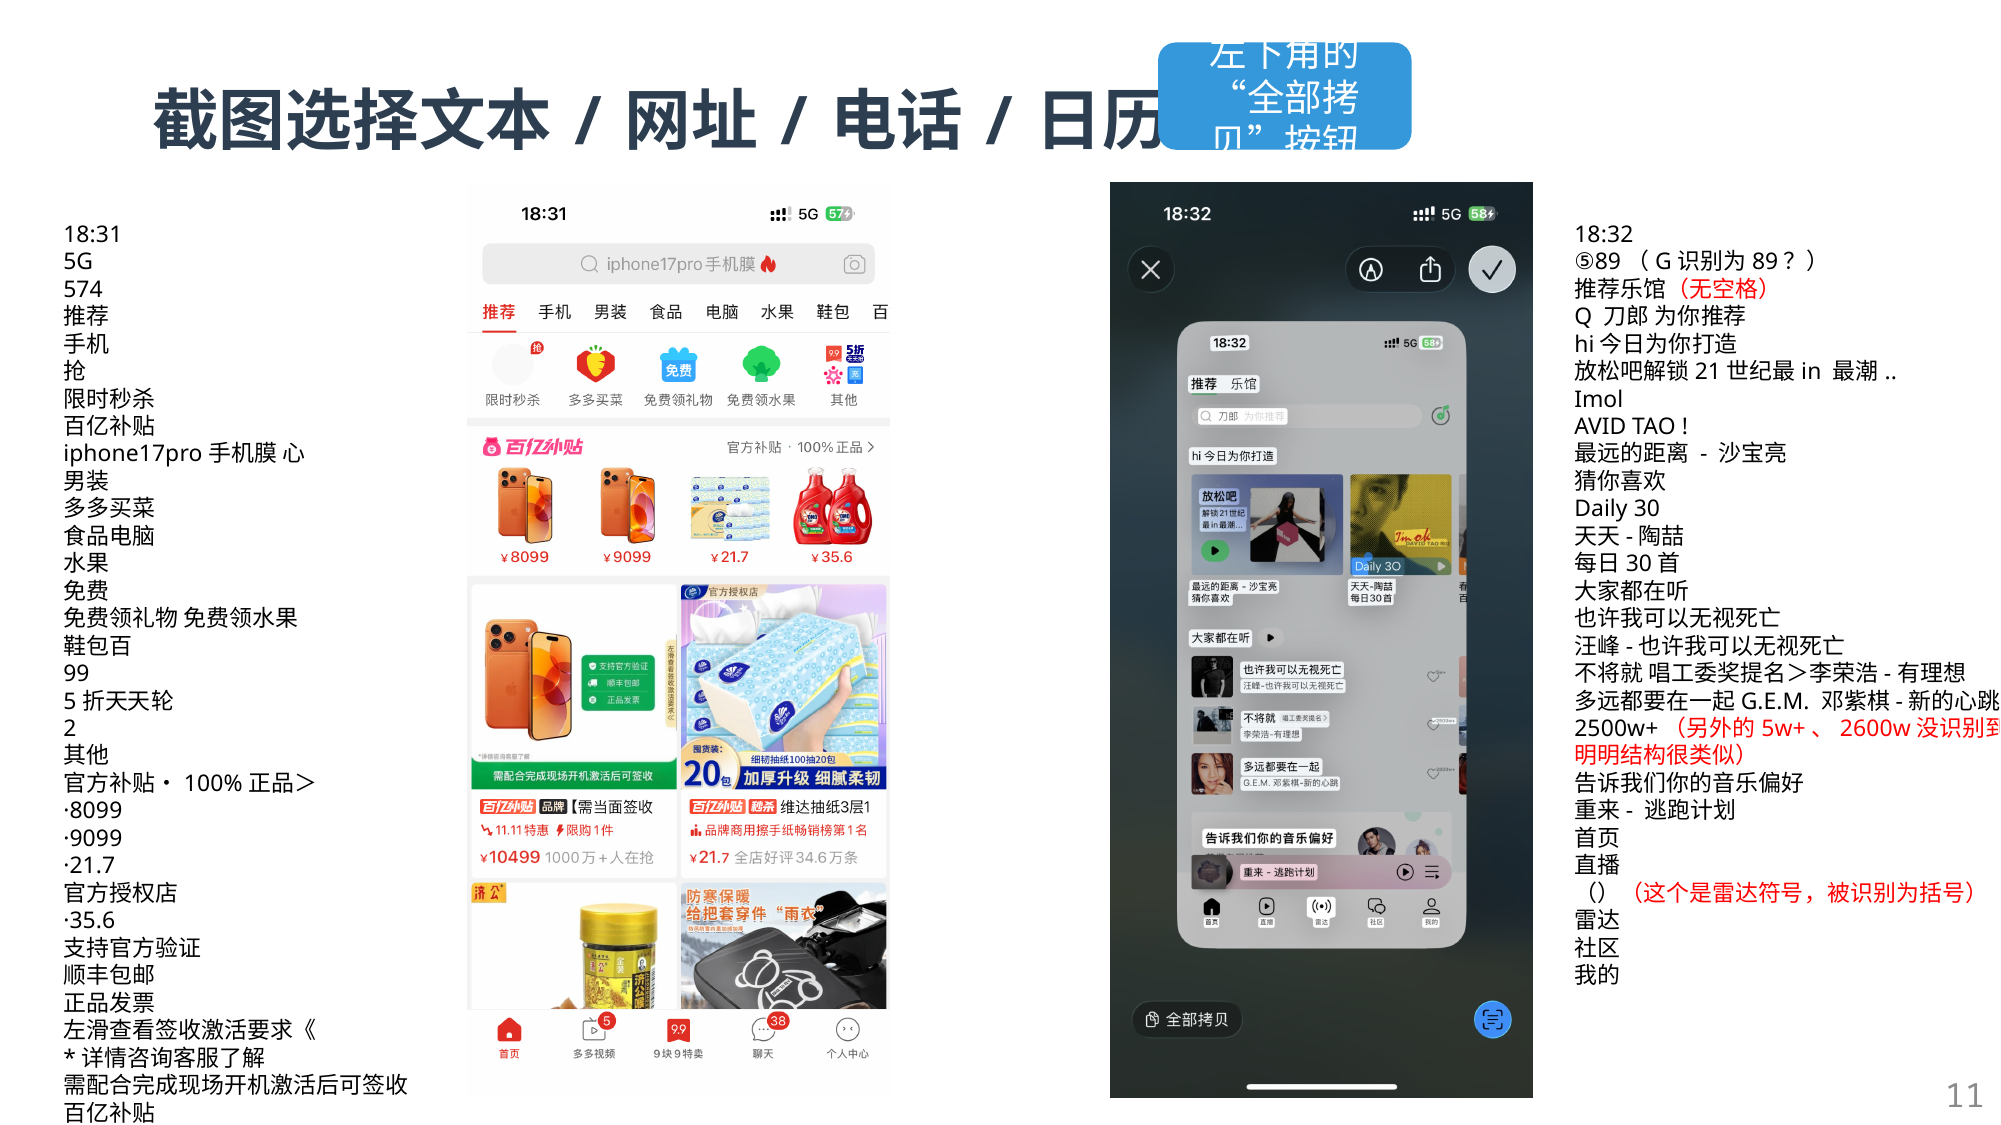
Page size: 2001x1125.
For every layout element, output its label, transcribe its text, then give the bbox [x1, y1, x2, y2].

title 截图选择文本/网址/电话/日历 [137, 79, 1982, 195]
picture [467, 182, 890, 1098]
text_box 左下角的“全部拷贝”按钮 [1157, 41, 1413, 151]
picture [1110, 182, 1533, 1098]
text_box 18:31 5G 574 推荐 手机 抢 限时秒杀 百亿补贴 iphone17pro手机膜 心 男装 多多买菜 食品电脑 水果 免费 免费领礼物 免费领水果 鞋包百 99 5折天天轮 2 其他 官方补贴•100%正品＞ ·8099 ·9099 ·21.7 官方授权店 ·35.6 支持官方验证 顺丰包邮 正品发票 左滑查看签收激活要求《 *详情咨询客服了解 需配合完成现场开机激活后可签收 百亿补贴 品牌【需当面签收 11.11特惠 限购1件 ¥10499 1000万＋人在抢 济公° 囤货装： 20包 细韧抽纸100抽20包 加厚升级 细腻柔韧 百江补贴 利茶 维达抽纸3层1 ii. 品牌商用擦手纸畅销榜第1名 ¥21.7 全店好评34.6万条 防寒保暖 给把套穿件“雨衣” 防风防雪内里加绒加厚 首页 济公。 多多视频 。茄公學 5 9.9 9块9特卖 38 聊天 个人中心 [48, 211, 1052, 1125]
text_box 18:32 ⑤89（G识别为89？） 推荐乐馆（无空格） Q 刀郎 为你推荐 hi今日为你打造 放松吧解锁21世纪最in 最潮.. Imol AVID TAO ! 最远的距离 - 沙宝亮 猜你喜欢 Daily 30 天天-陶喆 每日30首 大家都在听 也许我可以无视死亡 汪峰-也许我可以无视死亡 不将就 唱工委奖提名＞李荣浩-有理想 多远都要在一起G.E.M. 邓紫棋-新的心跳 2500w+（另外的5w+、2600w没识别到， 明明结构很类似） 告诉我们你的音乐偏好 重来- 逃跑计划 首页 直播 （）（这个是雷达符号，被识别为括号） 雷达 社区 我的 [1559, 211, 2000, 996]
slide_number 11 [1929, 1069, 2000, 1125]
